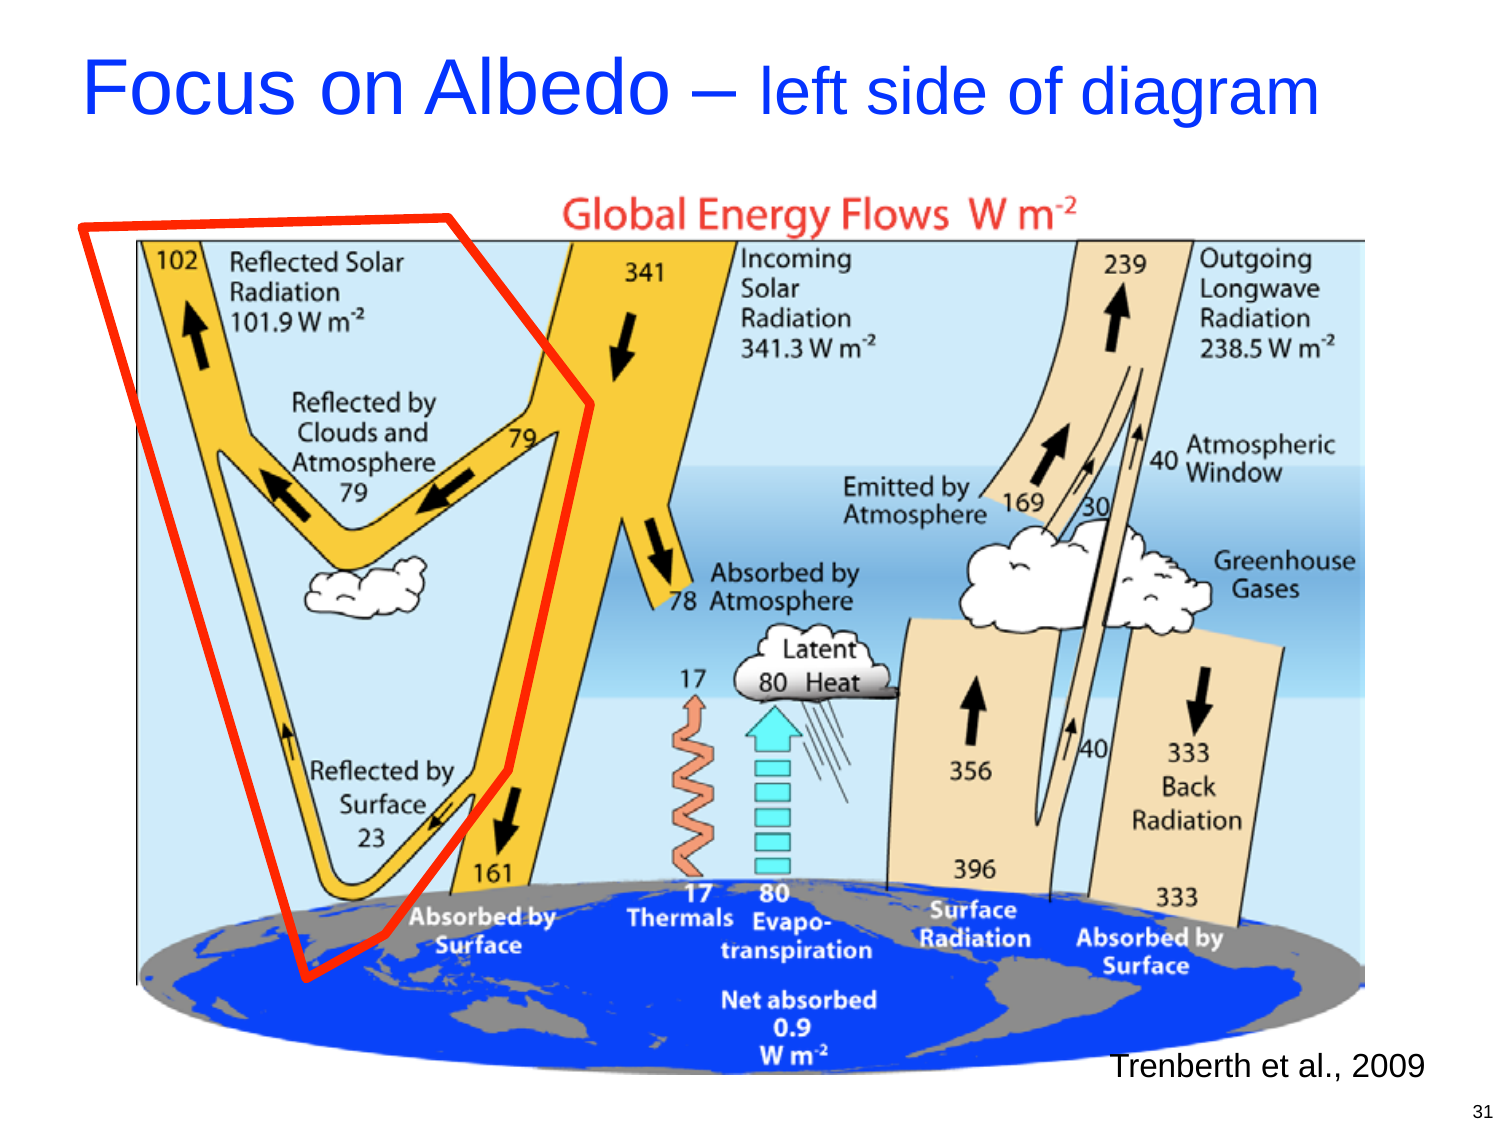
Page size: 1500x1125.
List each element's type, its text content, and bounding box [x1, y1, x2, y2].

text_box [135, 175, 1438, 1091]
title Focus on Albedo – left side of diagram [74, 0, 1426, 176]
text_box [82, 225, 131, 392]
slide_number 31 [1462, 1090, 1500, 1125]
